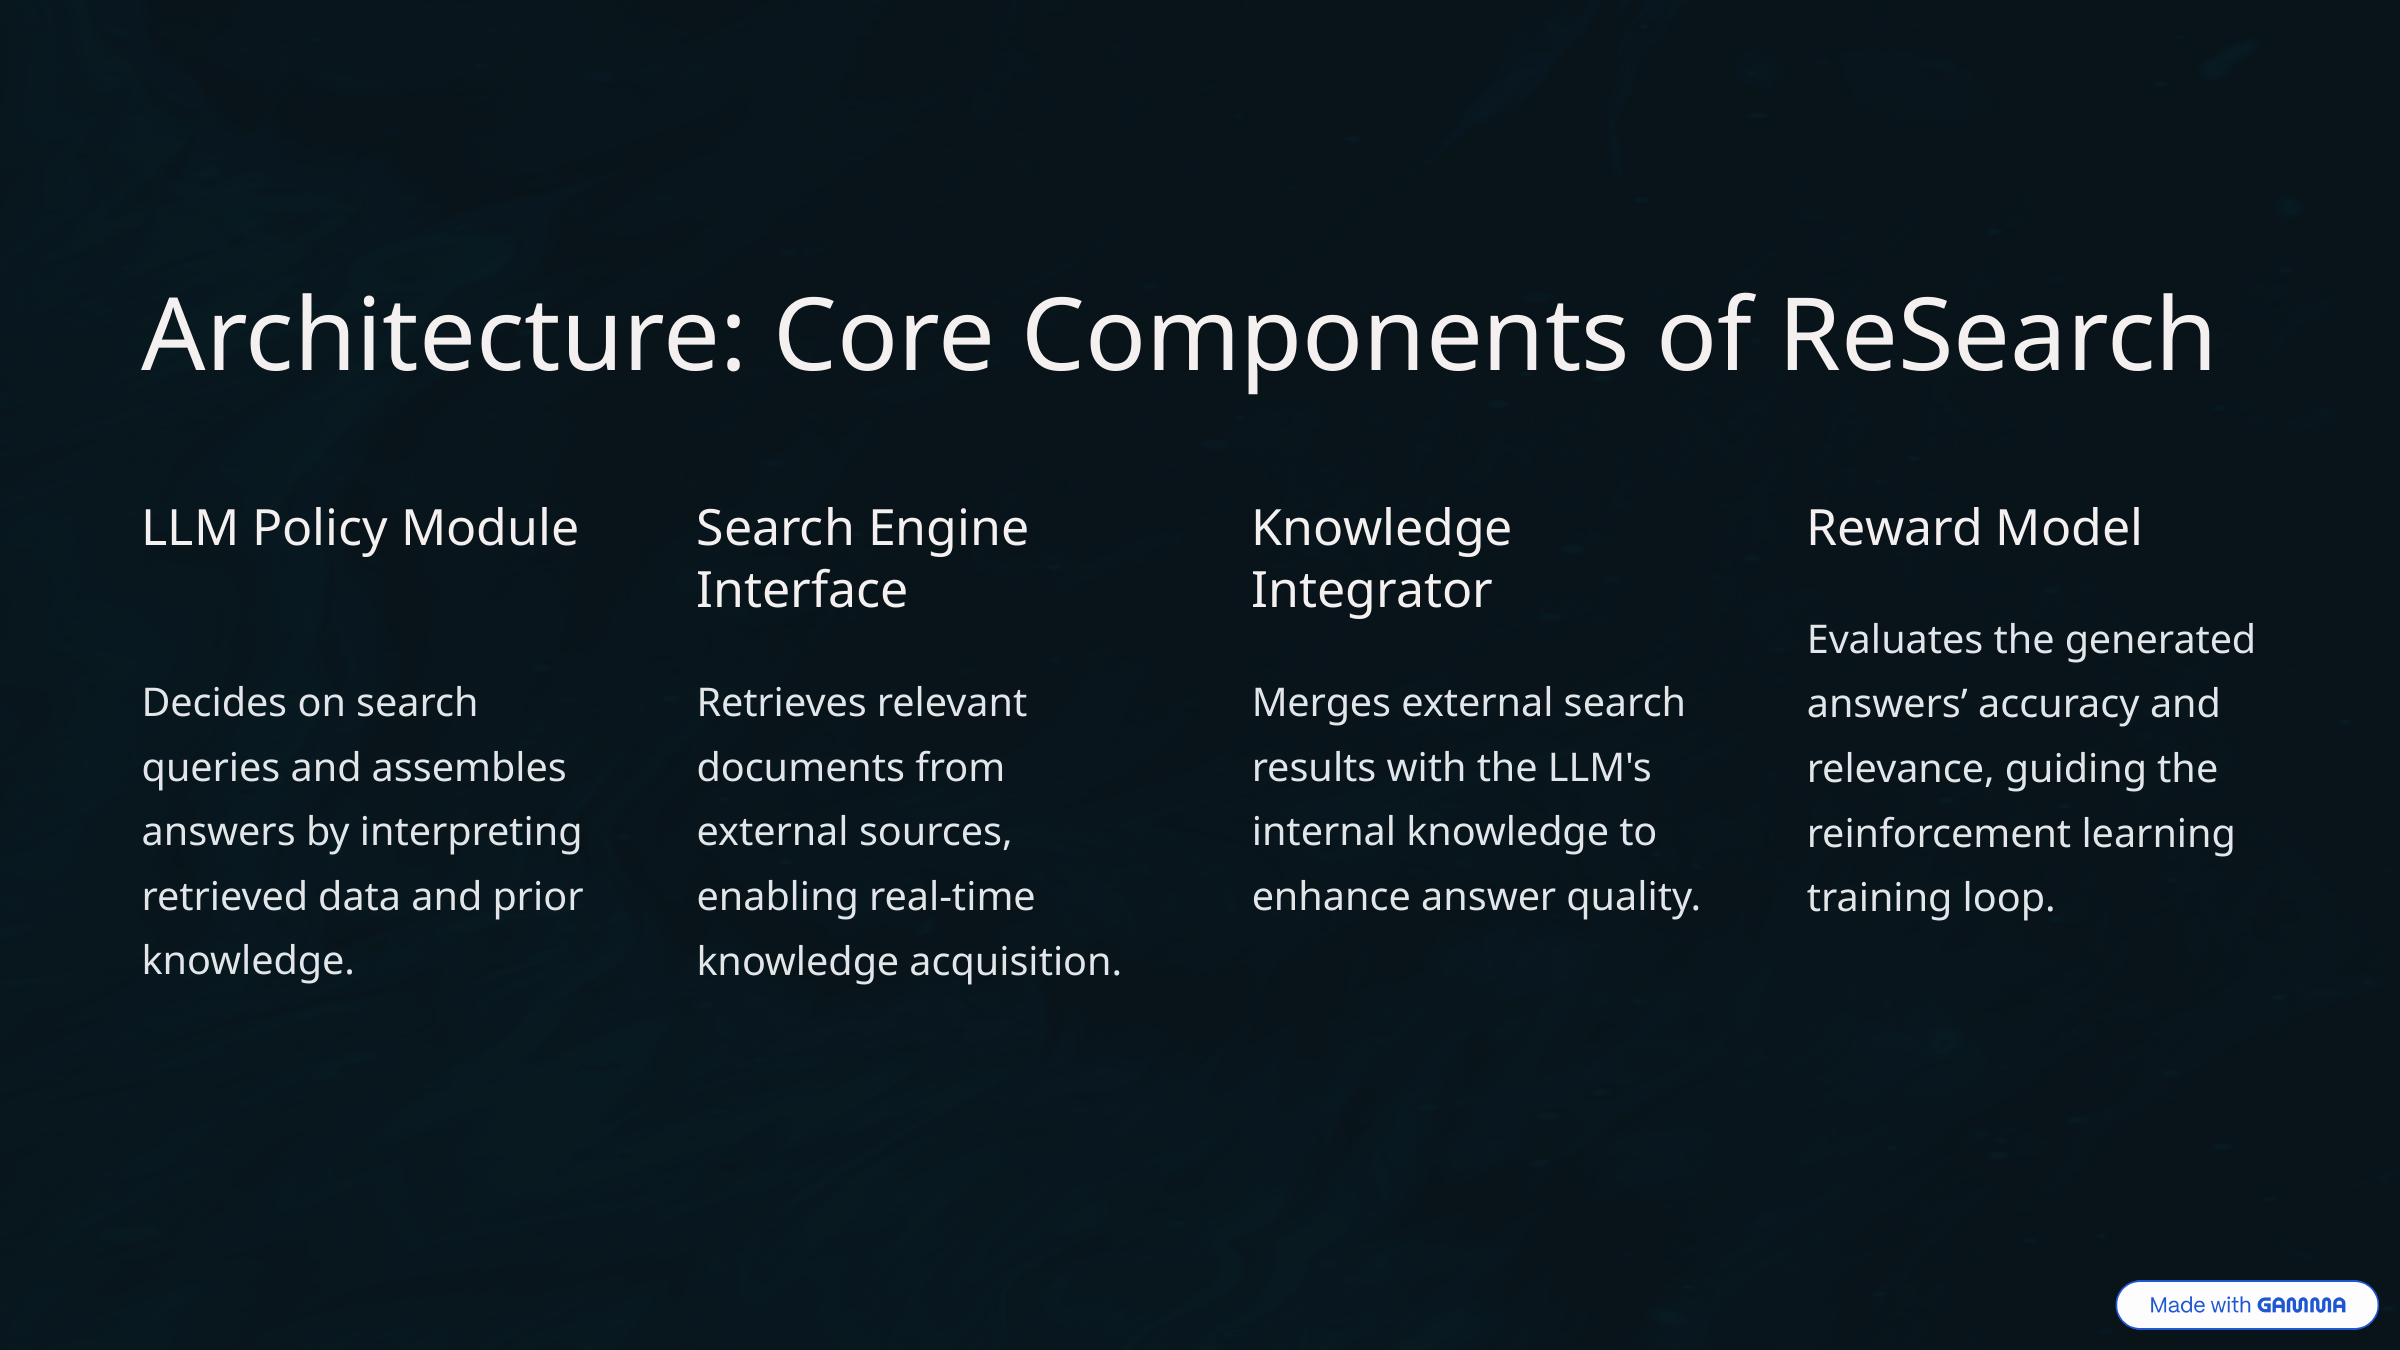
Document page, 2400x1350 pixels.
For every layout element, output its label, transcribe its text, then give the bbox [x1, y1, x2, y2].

text_box Reward Model [1806, 492, 2262, 557]
text_box Architecture: Core Components of ReSearch [141, 265, 2254, 392]
text_box Merges external search results with the LLM's internal knowledge to enhance answer quality. [1251, 659, 1707, 984]
text_box LLM Policy Module [141, 492, 597, 620]
picture [2106, 1271, 2389, 1339]
text_box Search Engine Interface [696, 492, 1152, 620]
text_box Evaluates the generated answers’ accuracy and relevance, guiding the reinforcement learning training loop. [1806, 596, 2262, 986]
text_box Decides on search queries and assembles answers by interpreting retrieved data and prior knowledge. [141, 659, 597, 1049]
text_box Retrieves relevant documents from external sources, enabling real-time knowledge acquisition. [696, 659, 1152, 984]
text_box Knowledge Integrator [1251, 492, 1707, 620]
